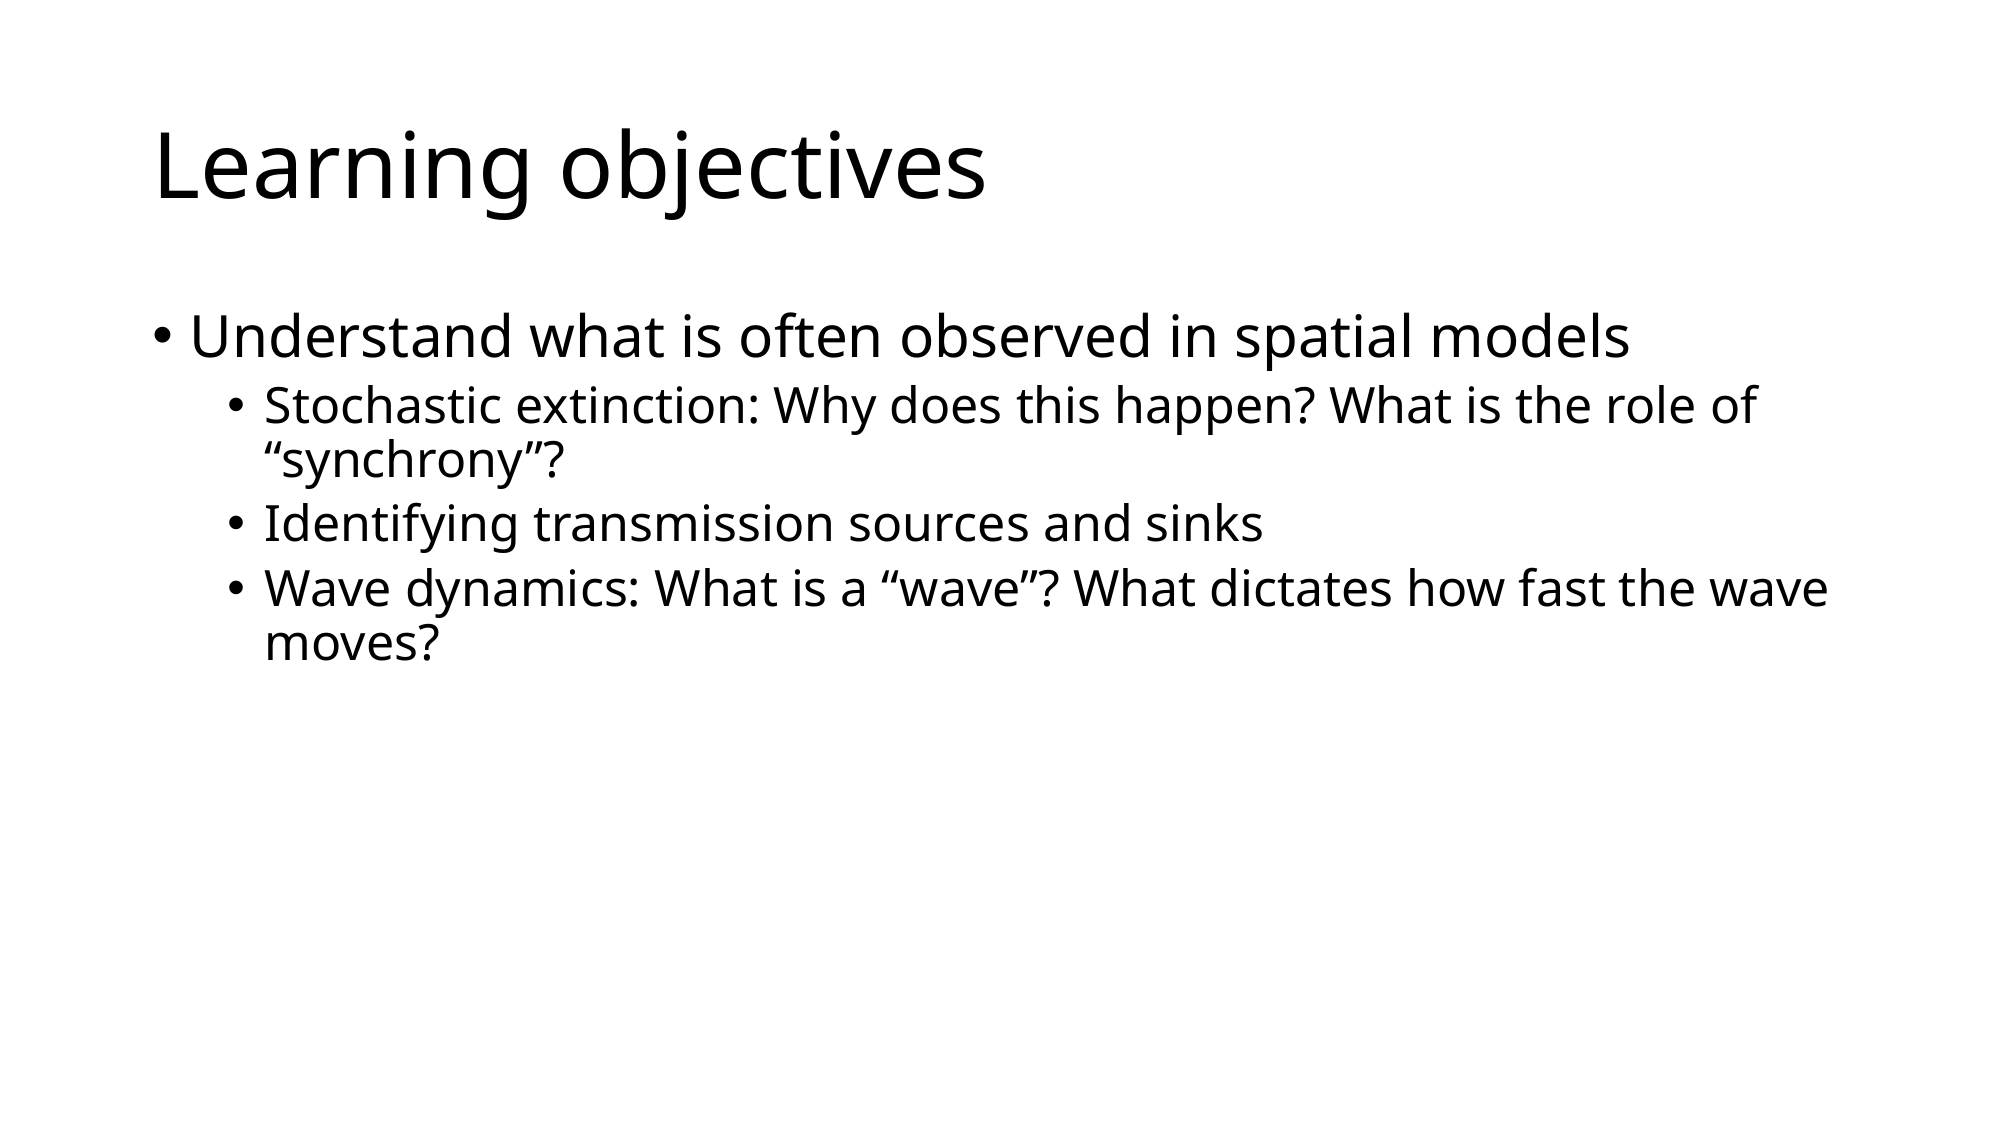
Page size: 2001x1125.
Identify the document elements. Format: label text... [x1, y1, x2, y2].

title Learning objectives [137, 59, 1863, 278]
list Understand what is often observed in spatial models Stochastic extinction: Why does this happen? What is the role of “synchrony”? Identifying transmission sources and sinks Wave dynamics: What is a “wave”? What dictates how fast the wave moves? [137, 299, 1863, 1014]
